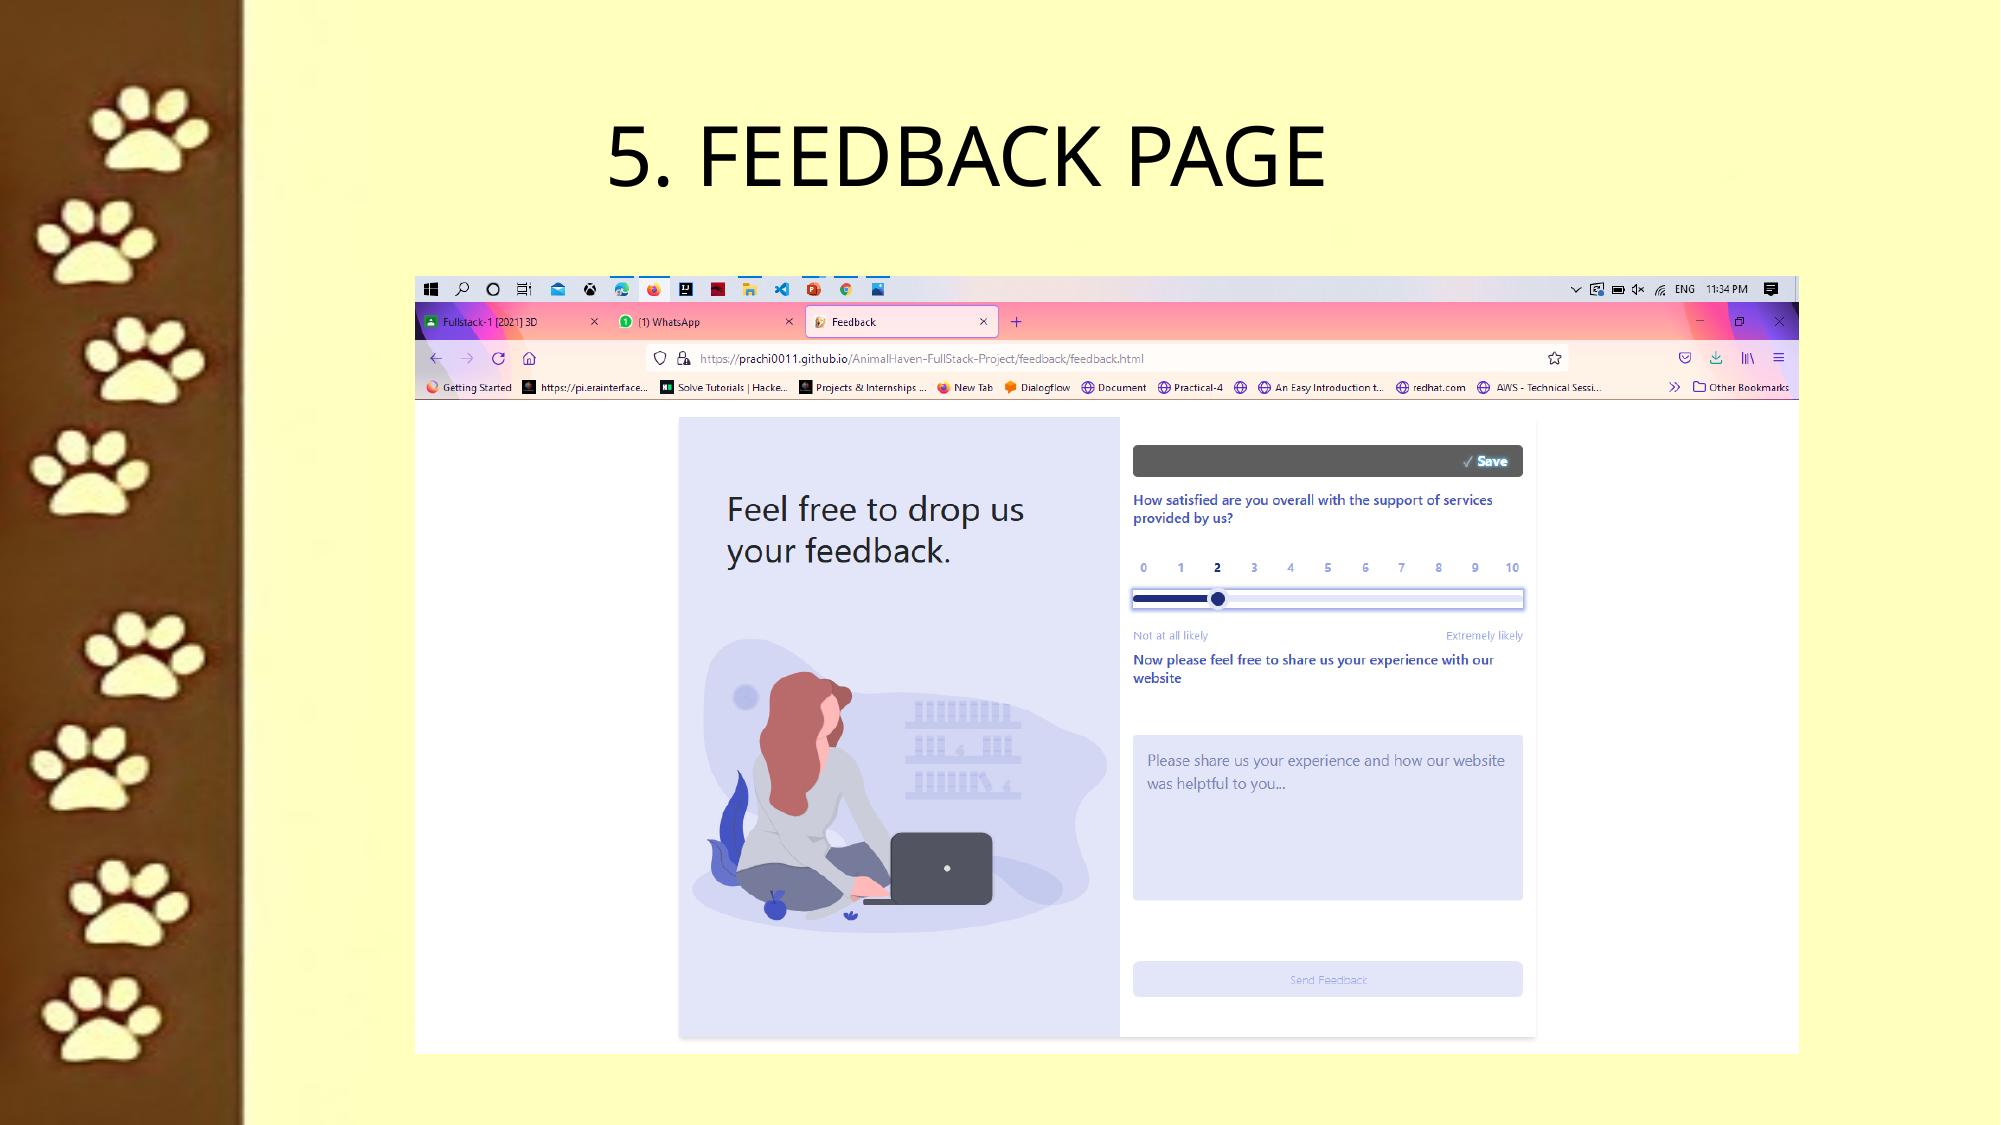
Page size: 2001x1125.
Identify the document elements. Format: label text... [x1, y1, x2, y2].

picture [0, 0, 2001, 1125]
text_box 5. FEEDBACK PAGE [590, 95, 1590, 211]
